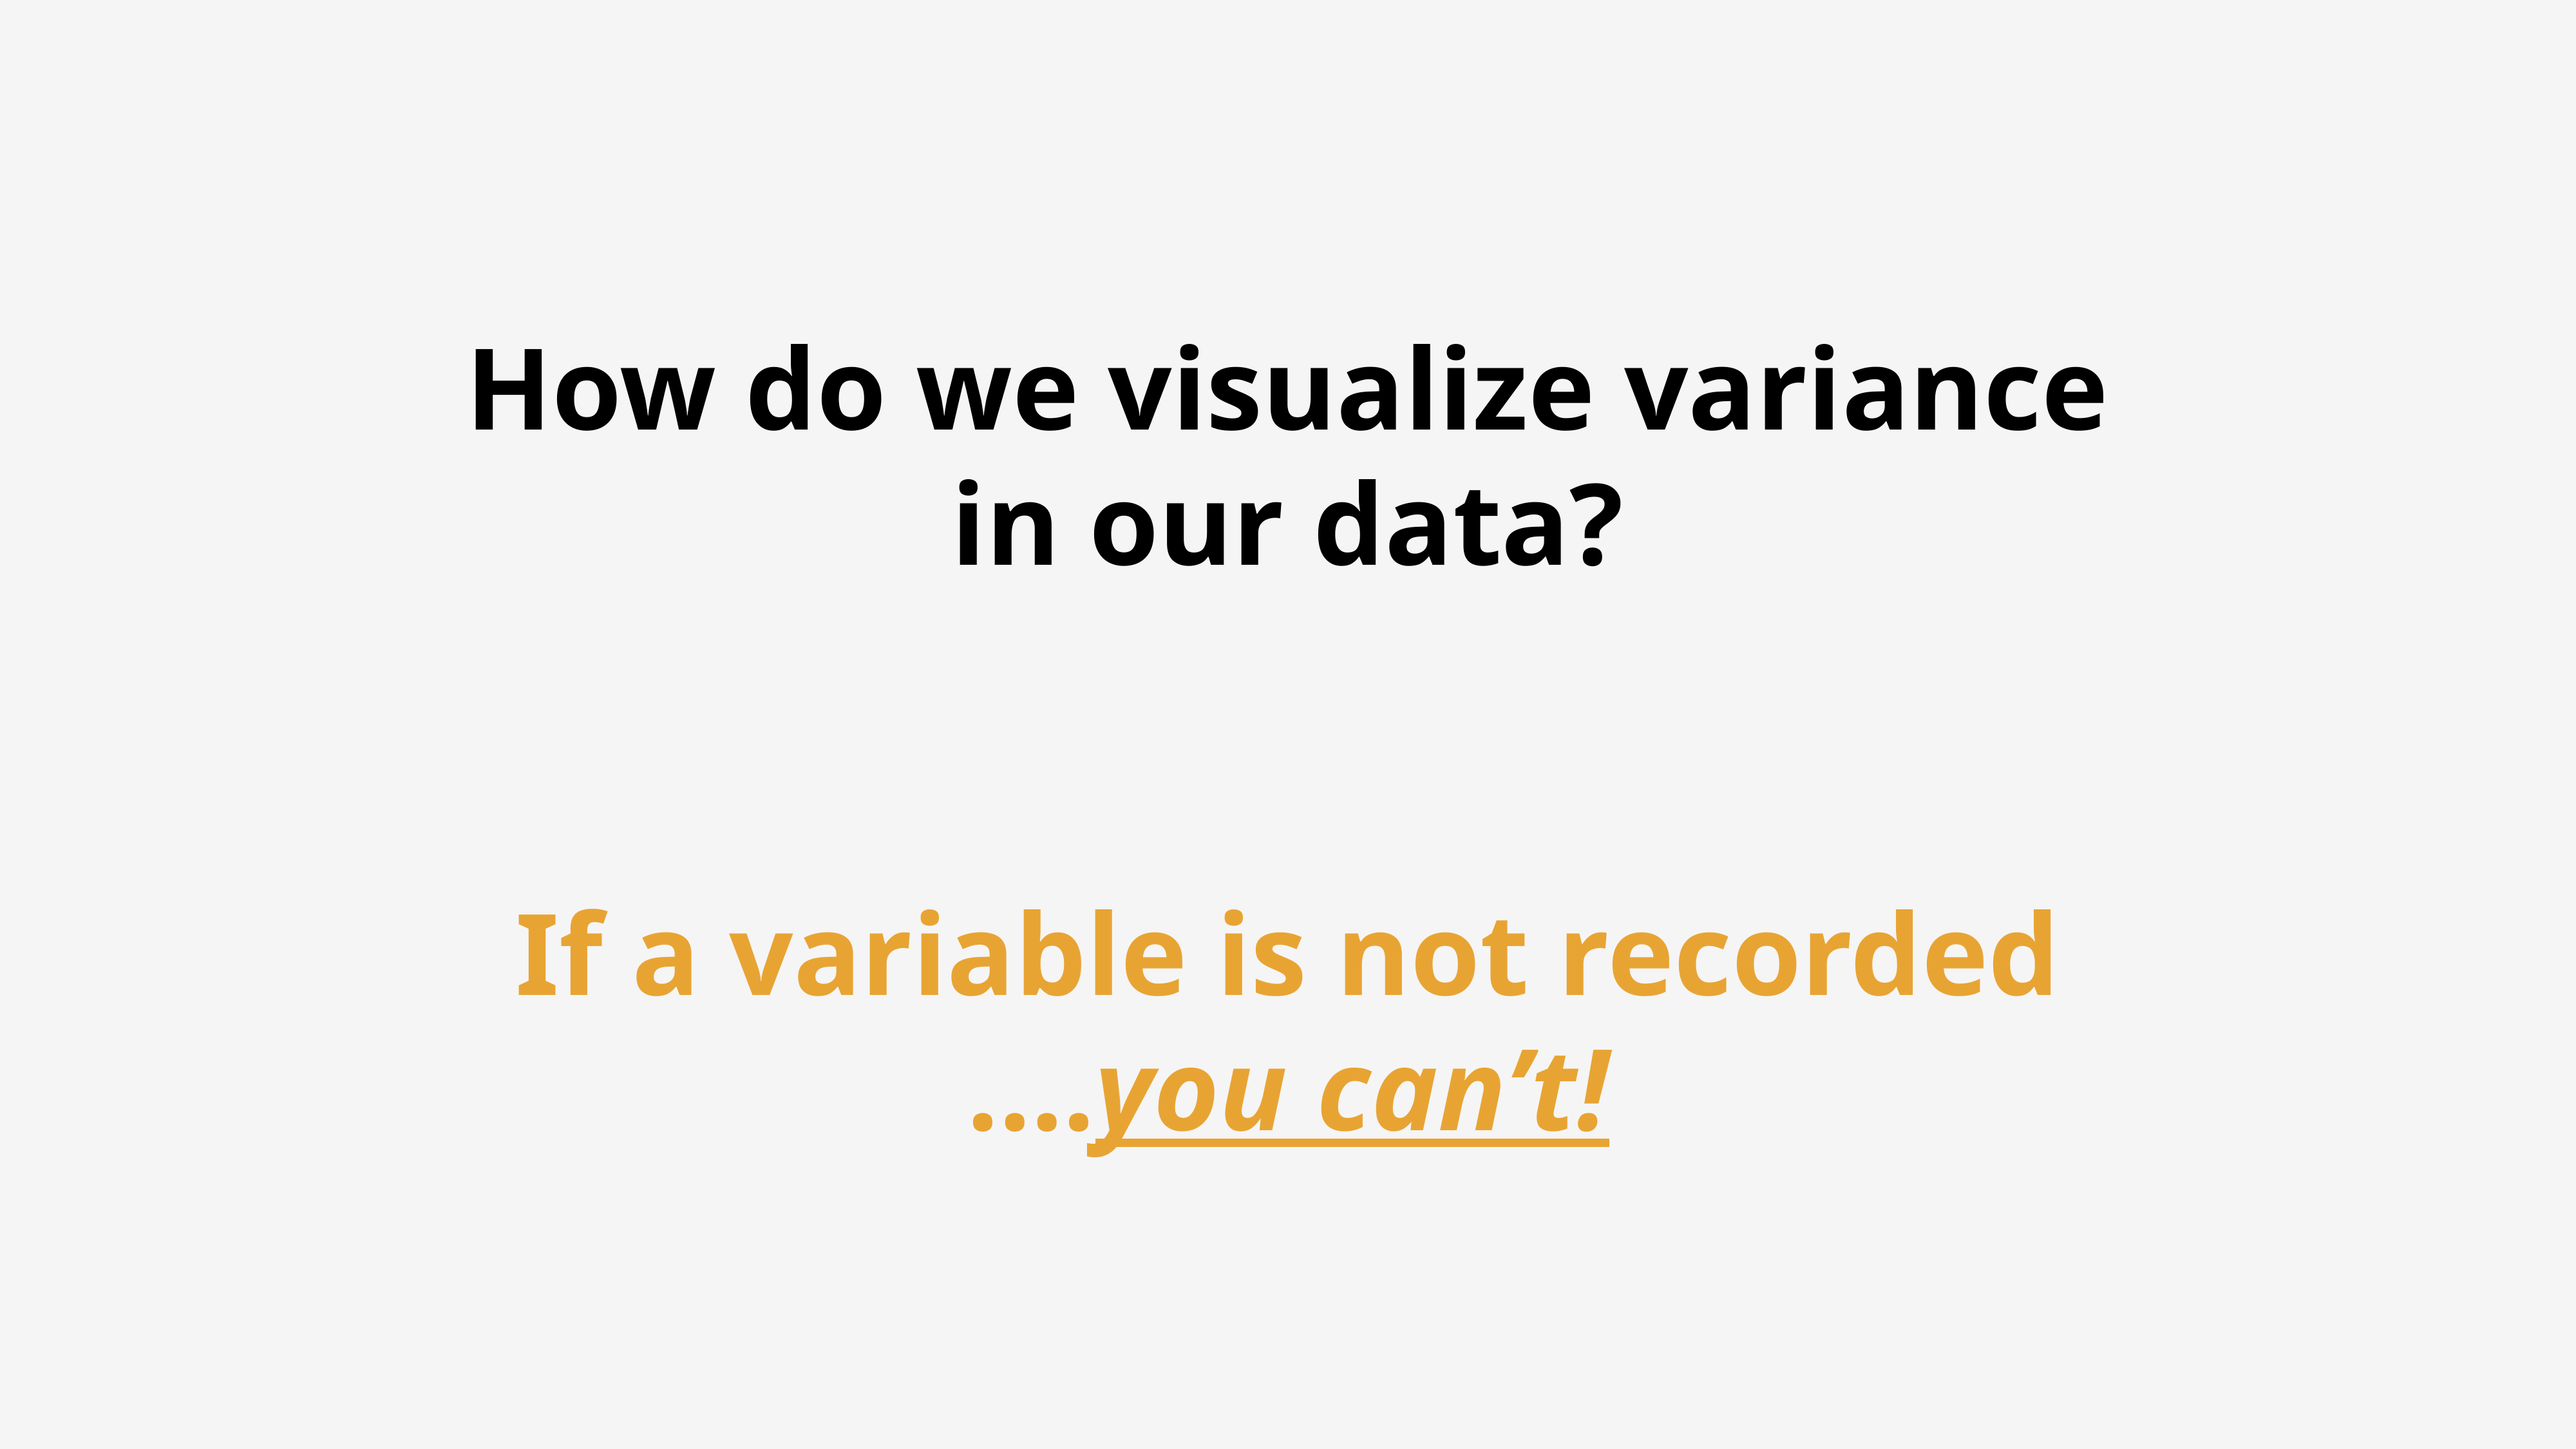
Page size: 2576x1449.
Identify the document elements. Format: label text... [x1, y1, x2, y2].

text_box If a variable is not recorded ….you can’t! [221, 875, 2355, 1160]
text_box How do we visualize variance in our data? [416, 309, 2160, 596]
